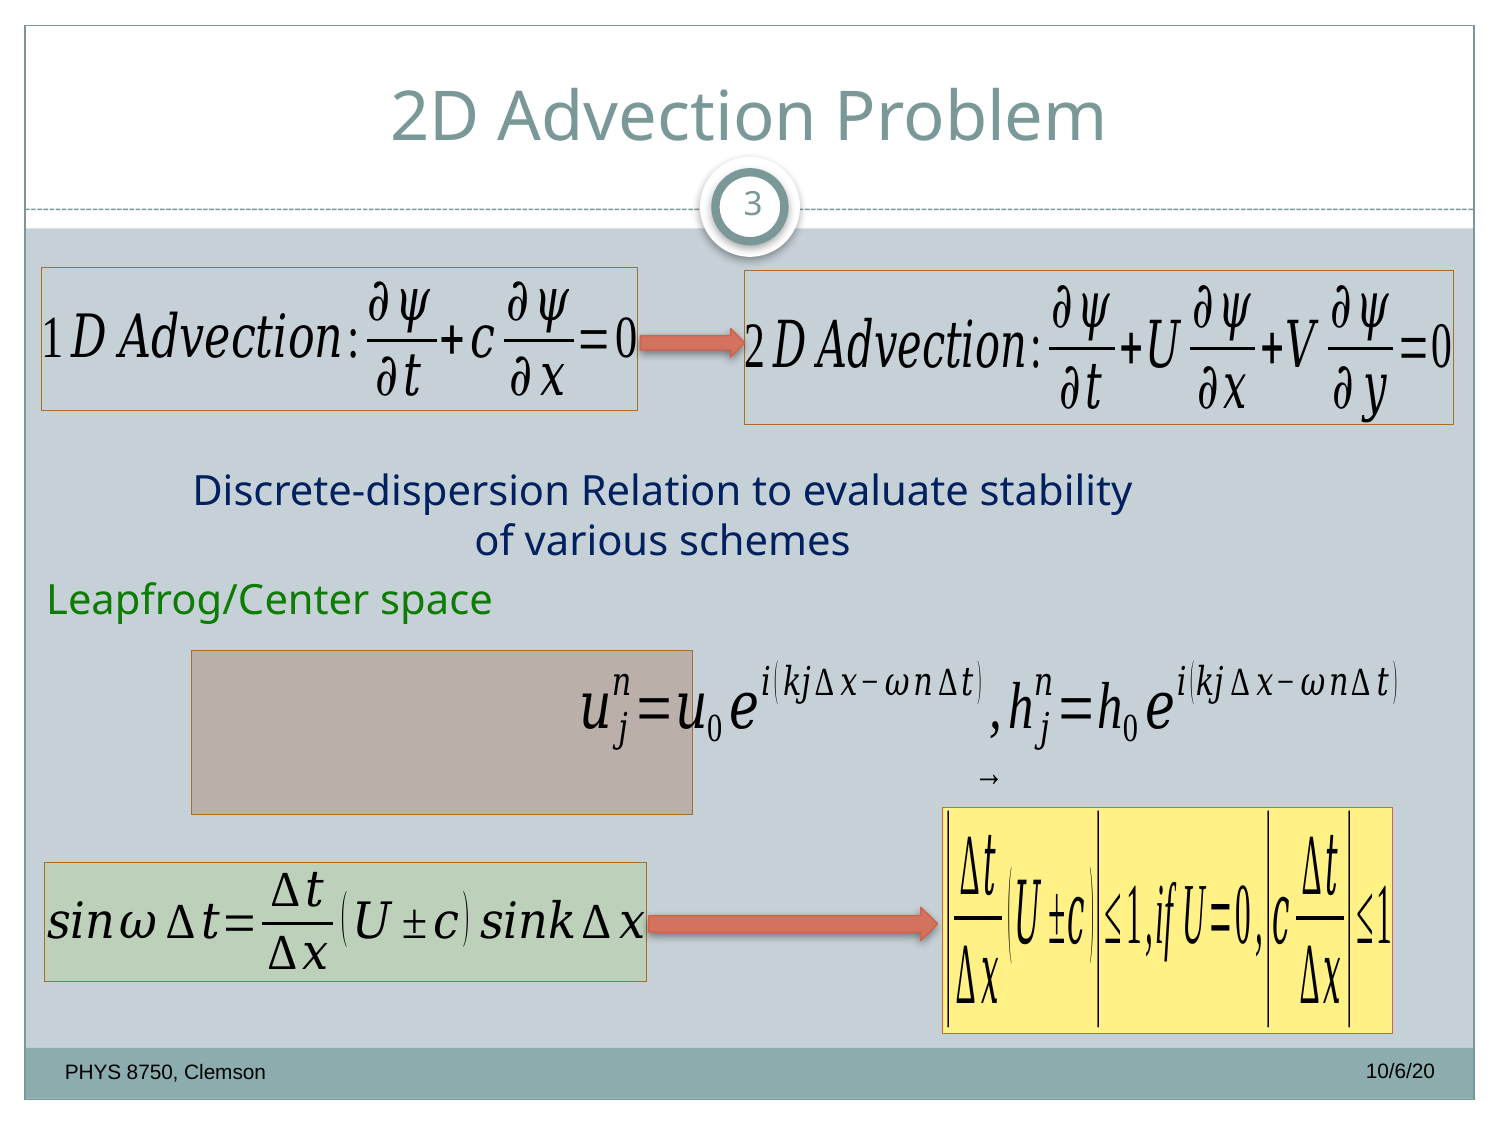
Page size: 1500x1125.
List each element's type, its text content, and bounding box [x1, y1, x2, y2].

text_box Discrete-dispersion Relation to evaluate stability of various schemes [162, 456, 1163, 571]
text_box [639, 327, 746, 358]
footer PHYS 8750, Clemson [50, 1051, 638, 1112]
title 2D Advection Problem [49, 37, 1450, 162]
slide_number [950, 1050, 1450, 1111]
slide_number 3 [715, 168, 791, 241]
text_box [648, 906, 939, 942]
text_box Leapfrog/Center space [31, 565, 620, 680]
